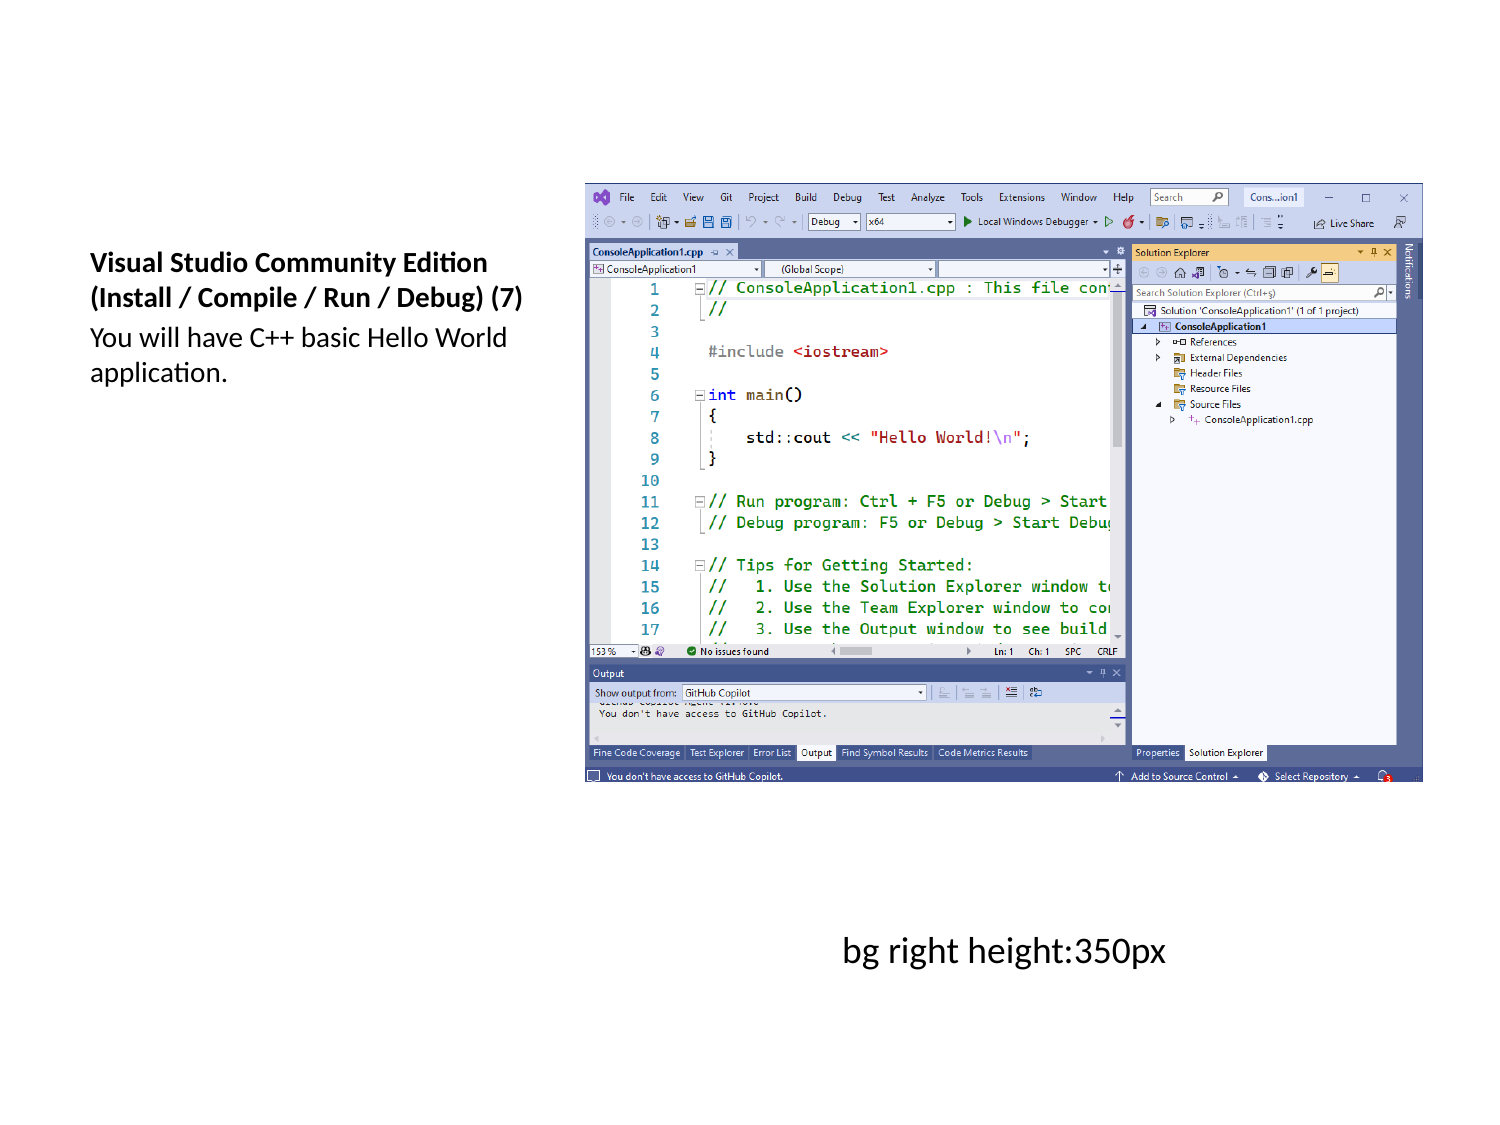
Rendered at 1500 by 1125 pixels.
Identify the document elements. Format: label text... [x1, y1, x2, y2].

picture [585, 183, 1424, 782]
list Visual Studio Community Edition (Install / Compile / Run / Debug) (7) You will have C++ basic Hello World application. [75, 235, 569, 1005]
text_box bg right height:350px [585, 918, 1423, 1003]
